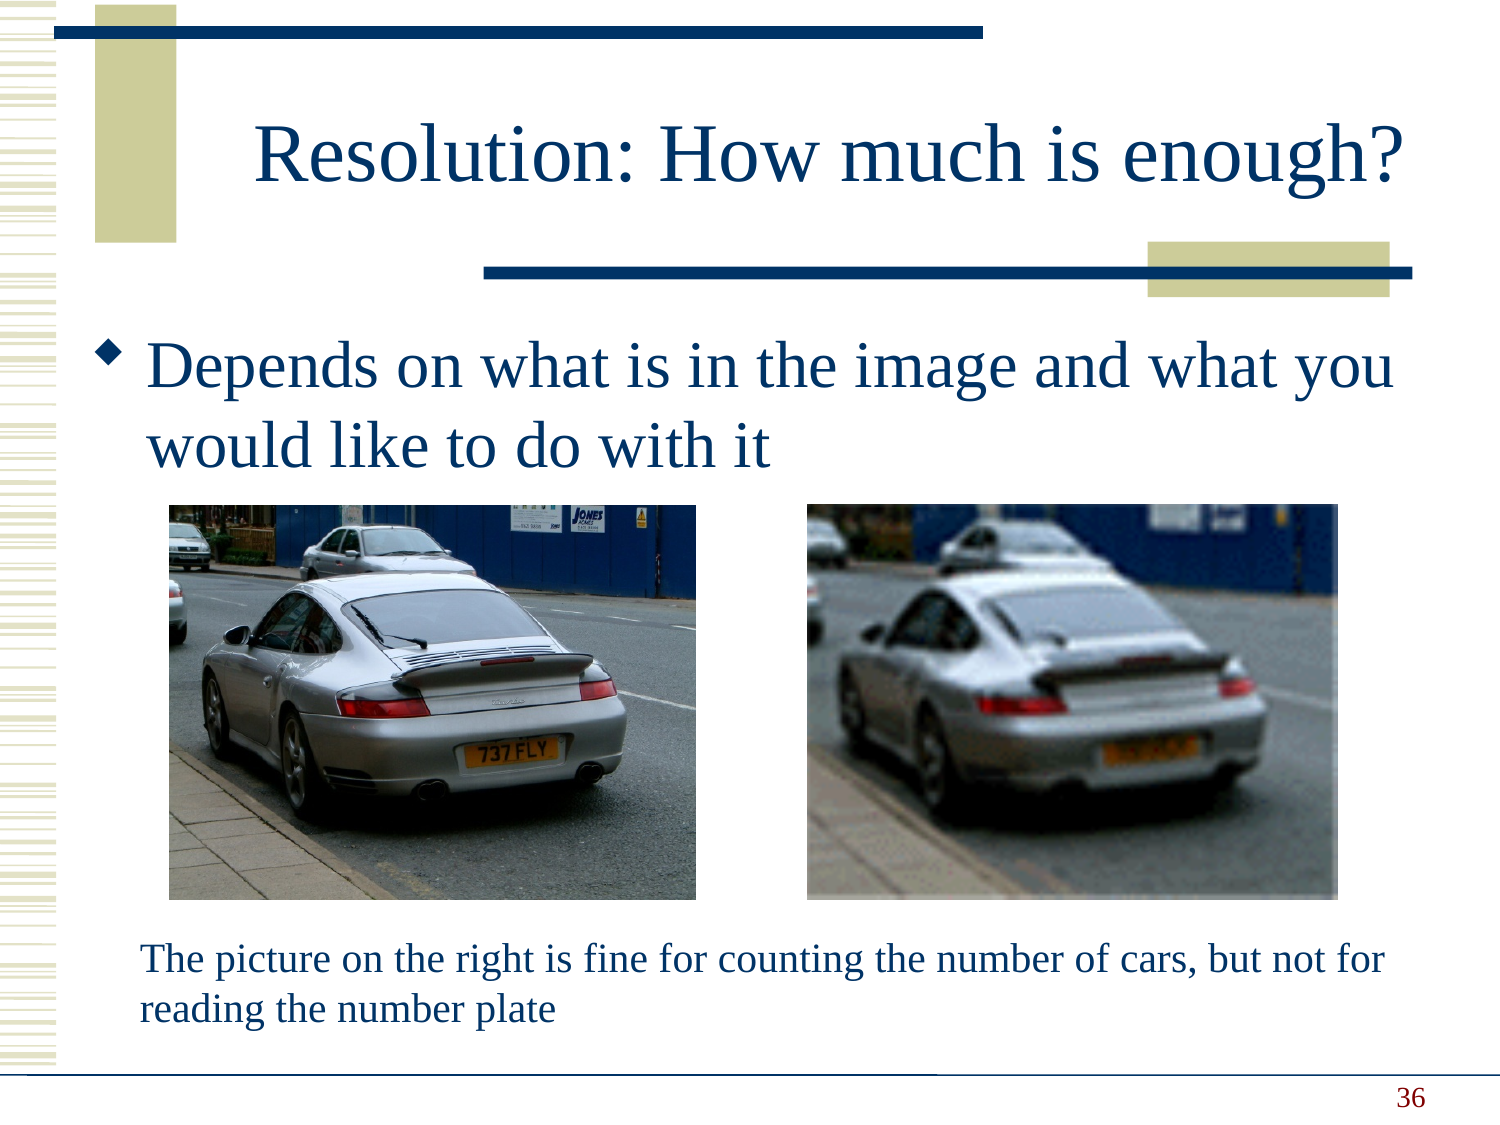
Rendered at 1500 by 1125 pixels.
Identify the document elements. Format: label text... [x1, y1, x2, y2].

picture [807, 504, 1338, 901]
text_box The picture on the right is fine for counting the number of cars, but not for reading the number plate [124, 923, 1475, 1050]
picture [168, 504, 696, 901]
title Resolution: How much is enough? [224, 62, 1436, 251]
text_box Depends on what is in the image and what you would like to do with it [75, 313, 1475, 488]
text_box 36 [1080, 1050, 1441, 1121]
